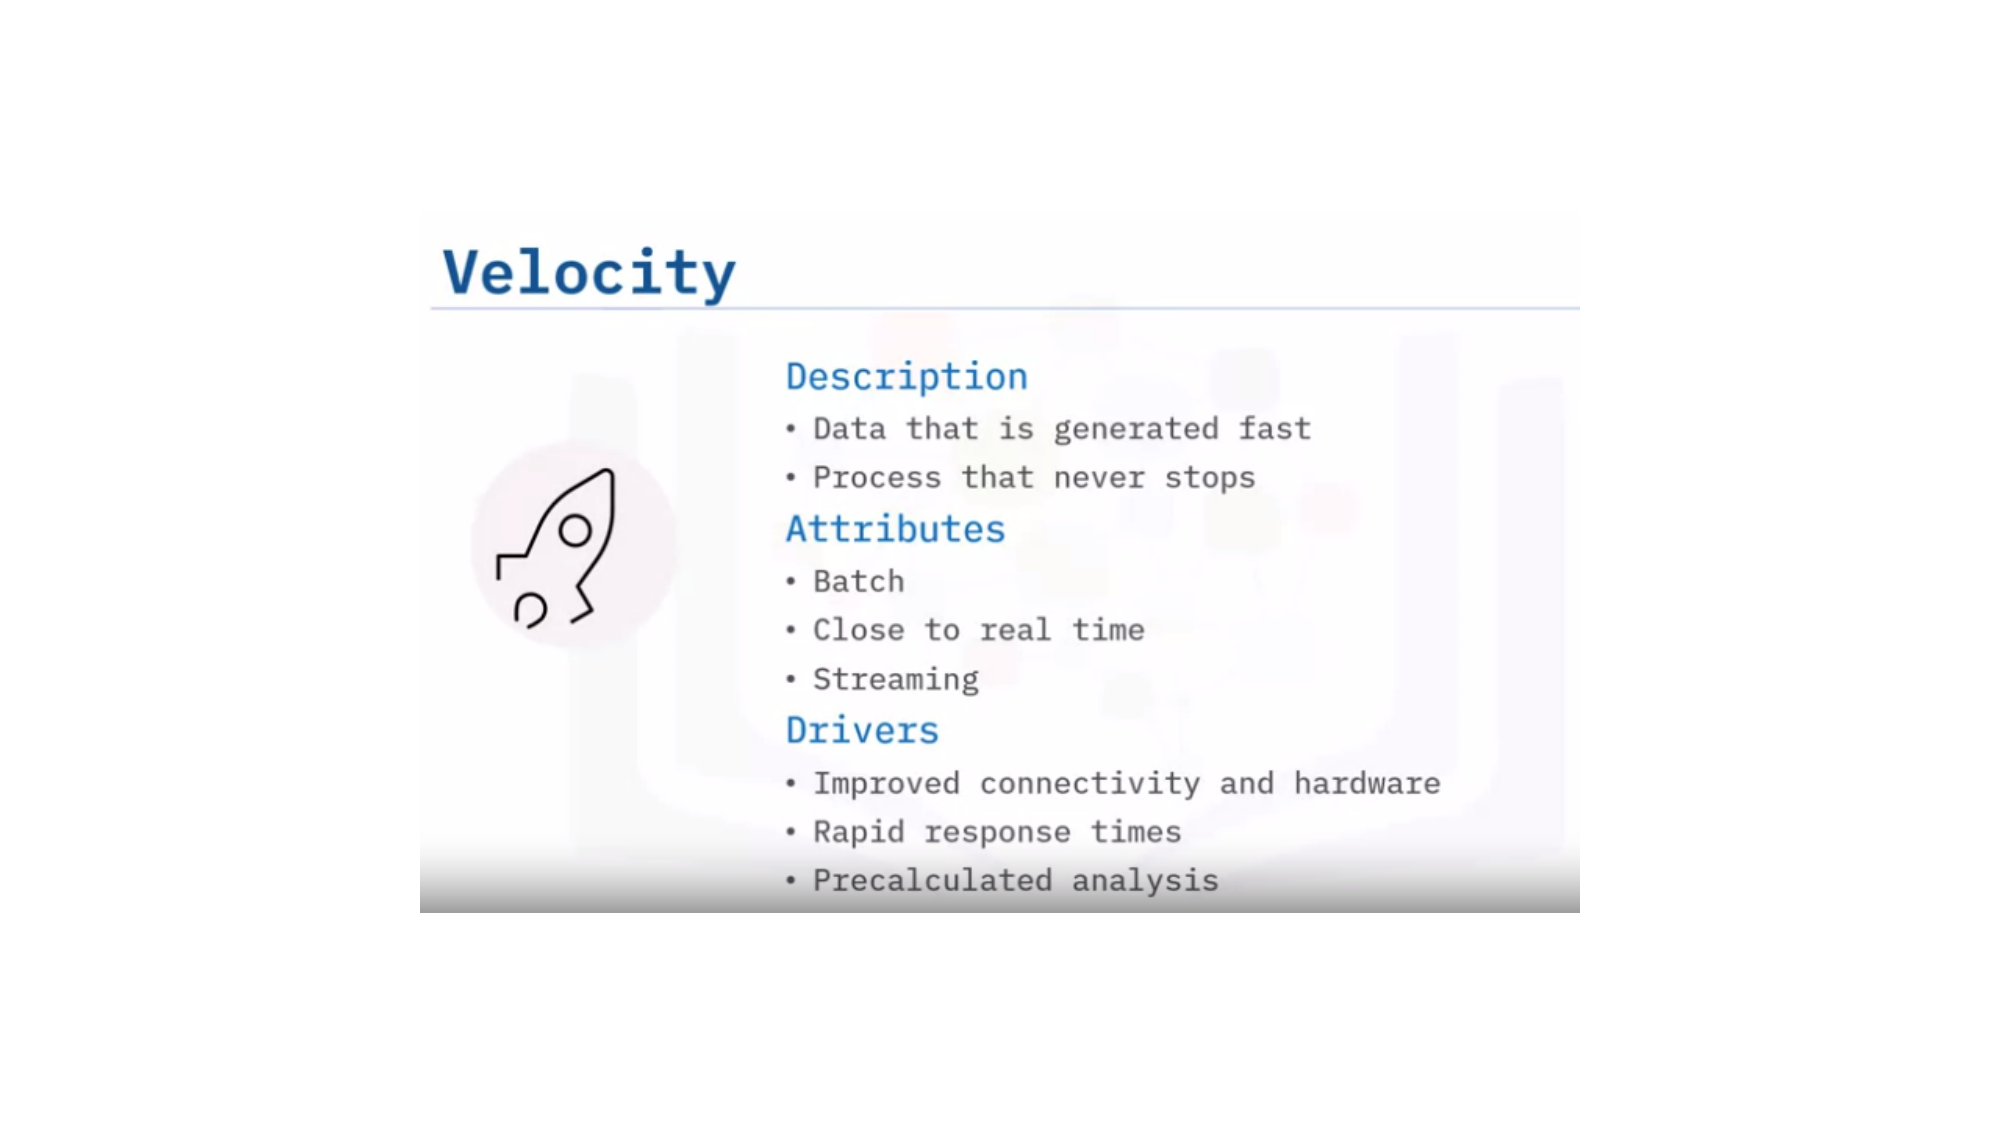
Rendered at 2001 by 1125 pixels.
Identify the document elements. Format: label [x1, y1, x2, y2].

picture [420, 212, 1580, 913]
